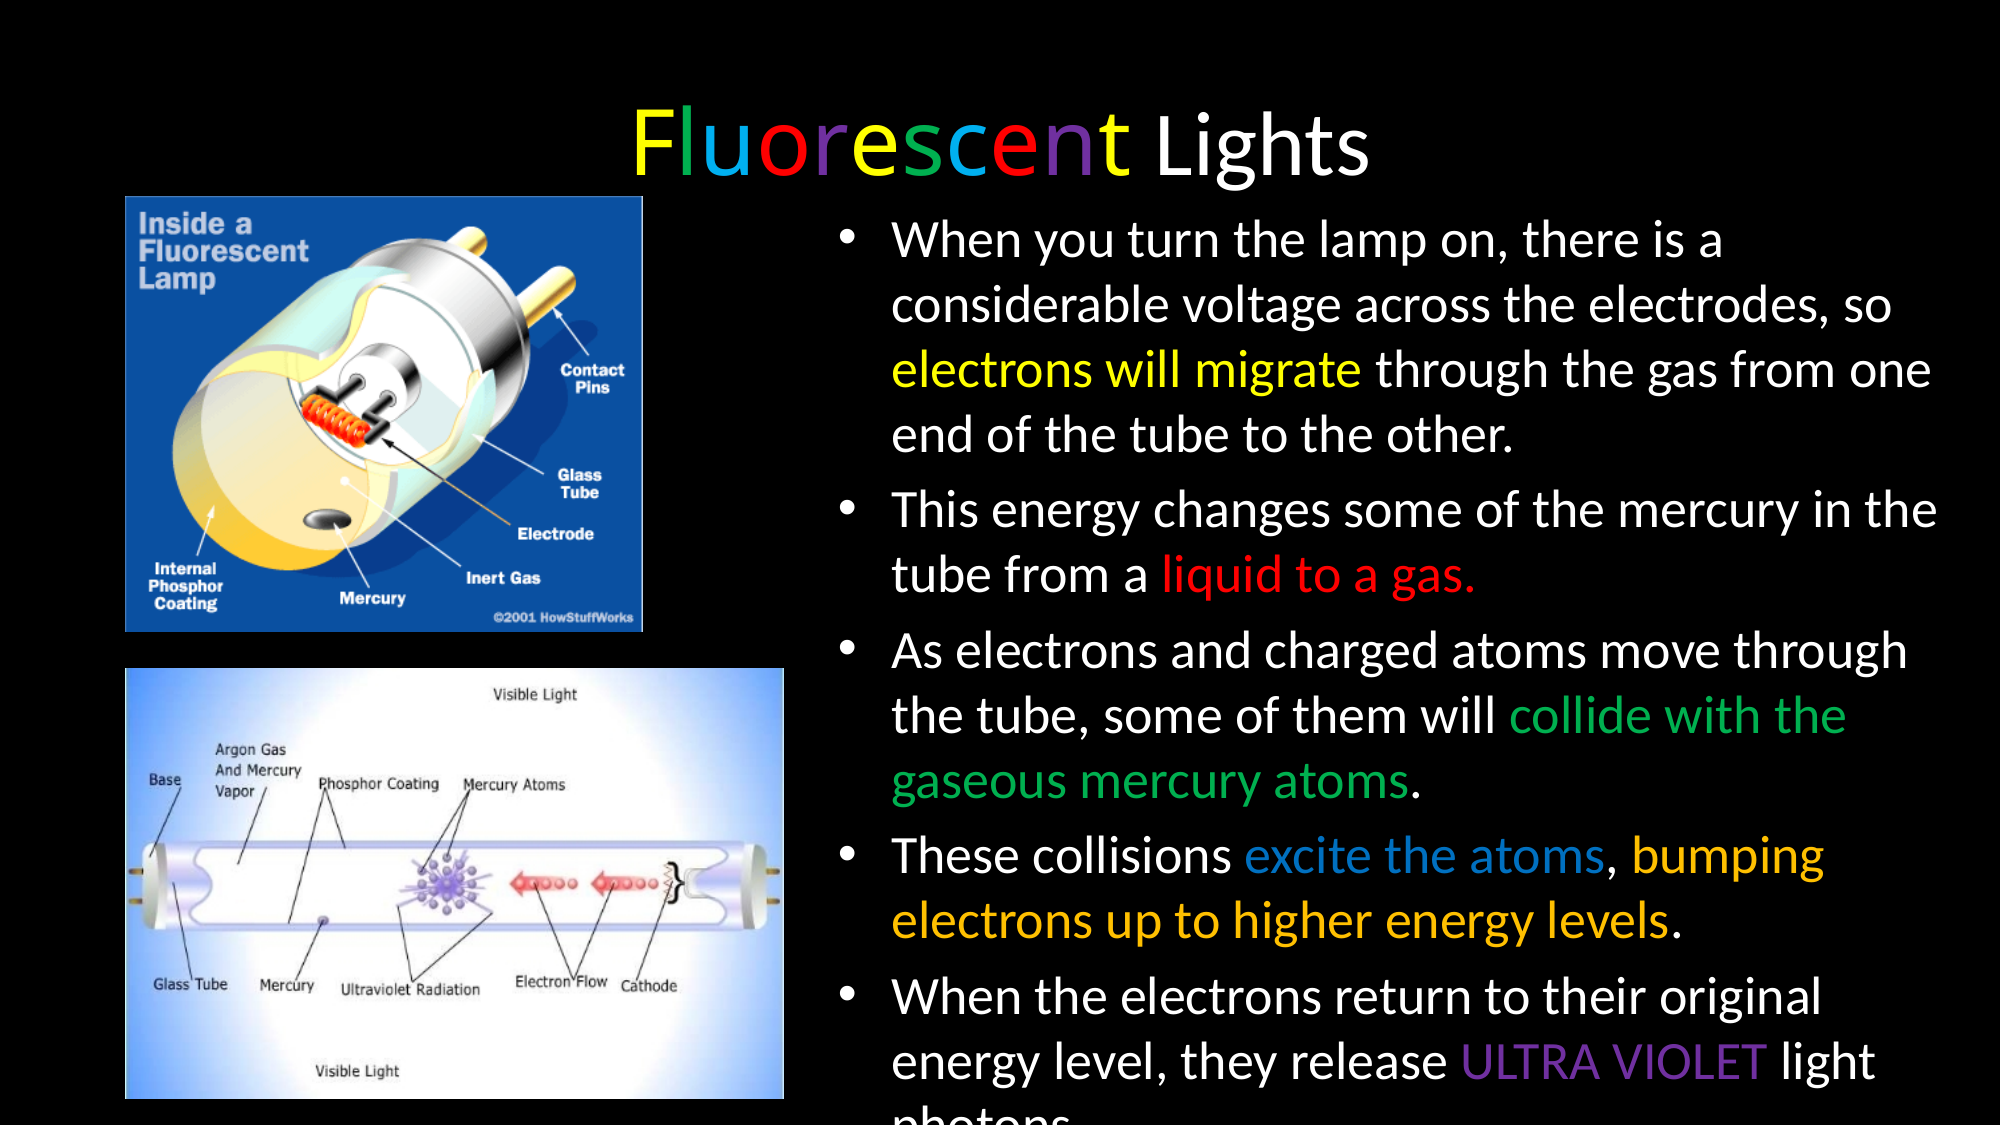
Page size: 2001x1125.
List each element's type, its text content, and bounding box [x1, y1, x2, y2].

picture [125, 196, 643, 632]
list When you turn the lamp on, there is a considerable voltage across the electrodes, so electrons will migrate through the gas from one end of the tube to the other. This energy changes some of the mercury in the tube from a liquid to a gas. As electrons and charged atoms move through the tube, some of them will collide with the gaseous mercury atoms. These collisions excite the atoms, bumping electrons up to higher energy levels. When the electrons return to their original energy level, they release ULTRA VIOLET light photons. [822, 196, 1969, 1125]
picture [125, 668, 784, 1100]
title Fluorescent Lights [99, 45, 1900, 233]
